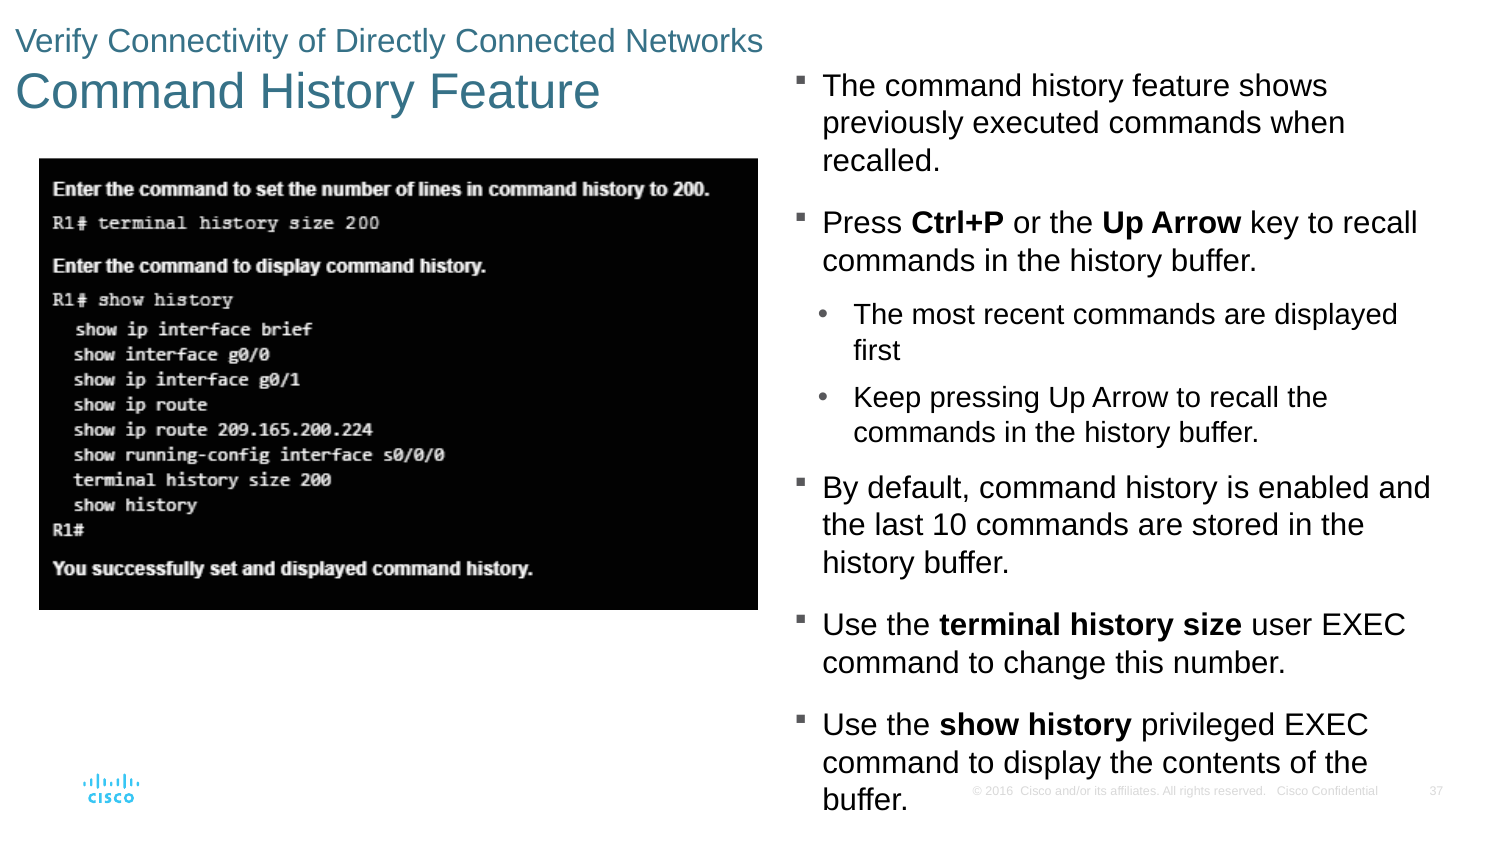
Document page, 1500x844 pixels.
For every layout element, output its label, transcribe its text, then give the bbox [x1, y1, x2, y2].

list The command history feature shows previously executed commands when recalled. Press Ctrl+P or the Up Arrow key to recall commands in the history buffer. The most recent commands are displayed first Keep pressing Up Arrow to recall the commands in the history buffer. By default, command history is enabled and the last 10 commands are stored in the history buffer. Use the terminal history size user EXEC command to change this number. Use the show history privileged EXEC command to display the contents of the buffer. [779, 57, 1480, 844]
picture [38, 157, 759, 610]
title Verify Connectivity of Directly Connected Networks Command History Feature [0, 6, 900, 131]
